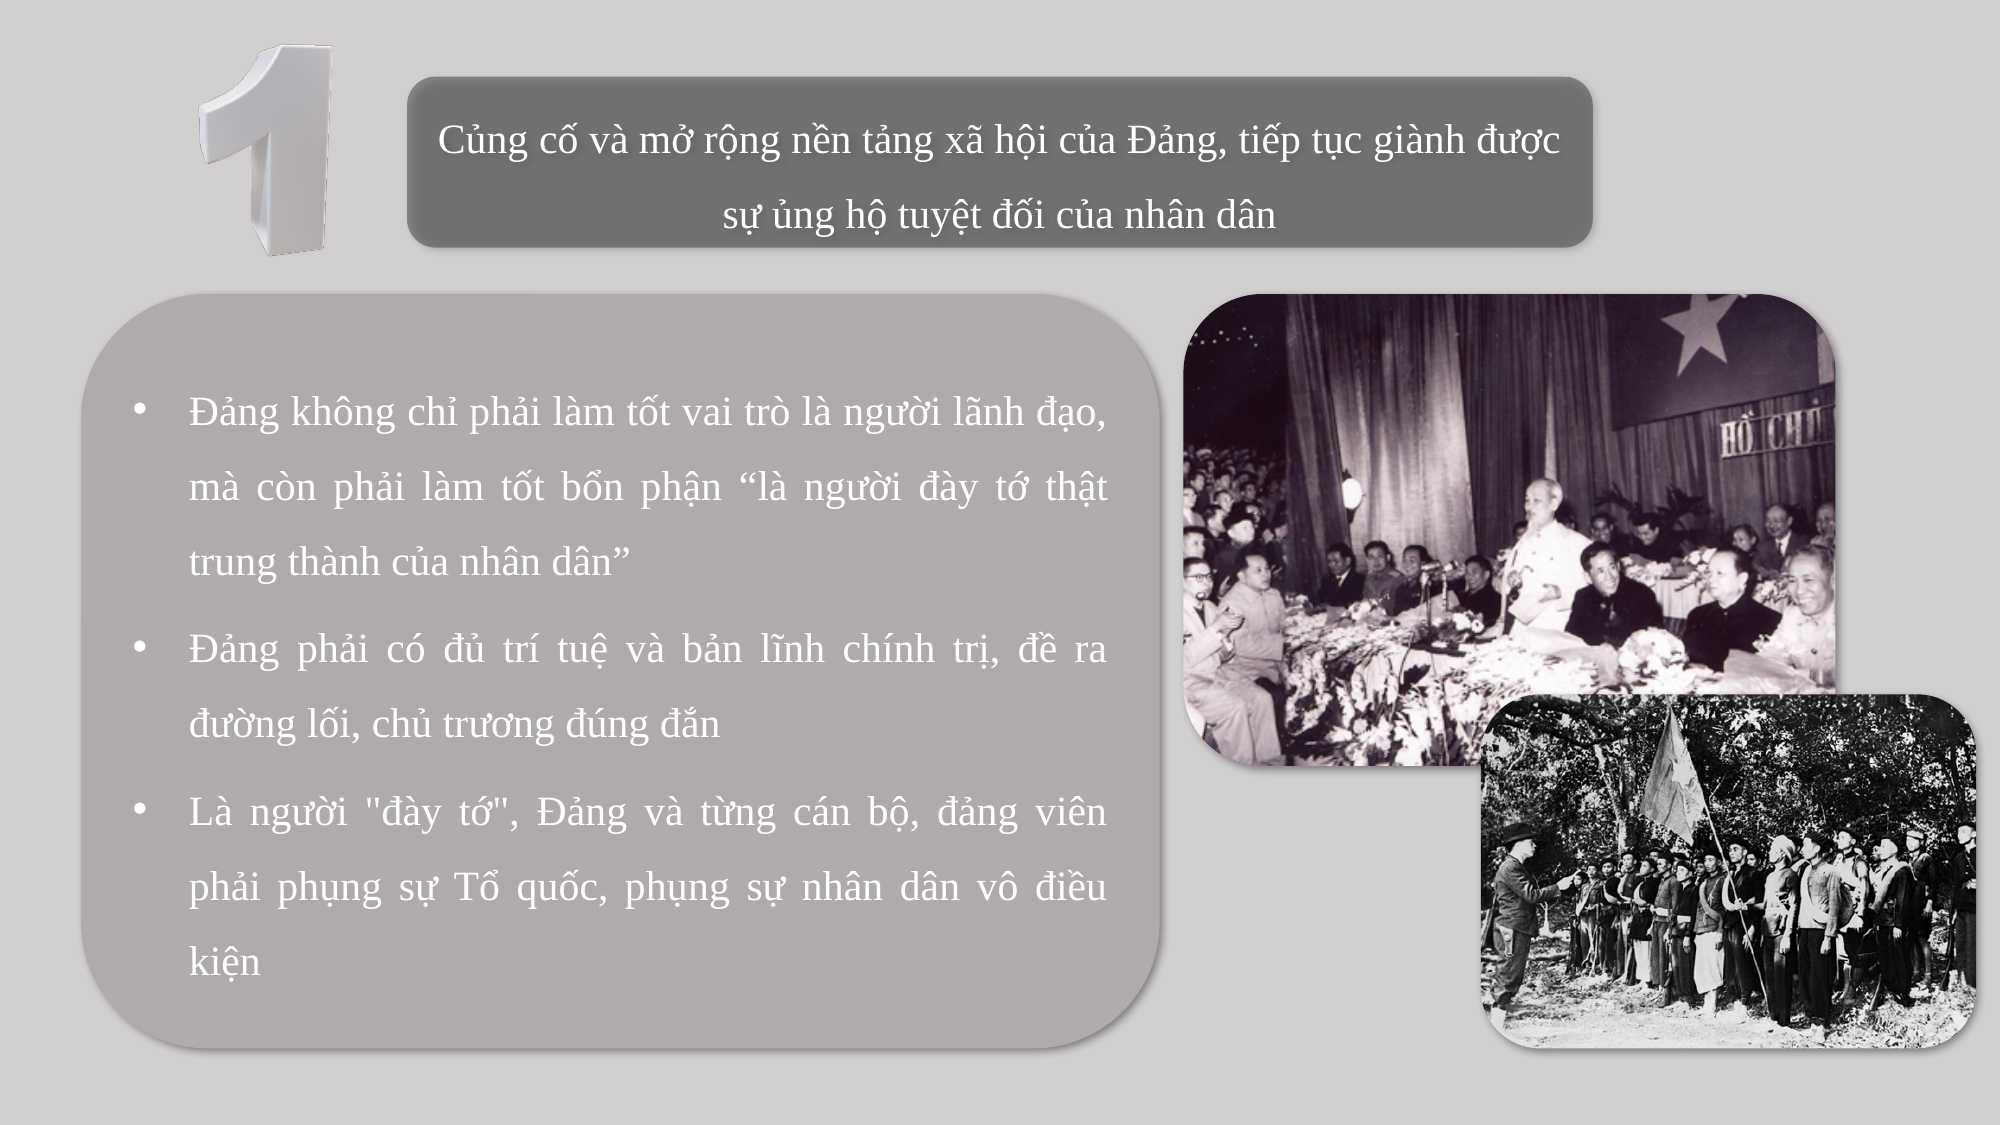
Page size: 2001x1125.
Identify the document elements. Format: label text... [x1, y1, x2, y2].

text_box Củng cố và mở rộng nền tảng xã hội của Ðảng, tiếp tục giành được sự ủng hộ tuyệt đối của nhân dân [405, 75, 1594, 249]
text_box Ðảng không chỉ phải làm tốt vai trò là người lãnh đạo, mà còn phải làm tốt bổn phận “là người đày tớ thật trung thành của nhân dân” Ðảng phải có đủ trí tuệ và bản lĩnh chính trị, đề ra đường lối, chủ trương đúng đắn Là người "đày tớ", Ðảng và từng cán bộ, đảng viên phải phụng sự Tổ quốc, phụng sự nhân dân vô điều kiện [79, 292, 1161, 1050]
picture [1183, 294, 1977, 1049]
picture [186, 36, 334, 263]
